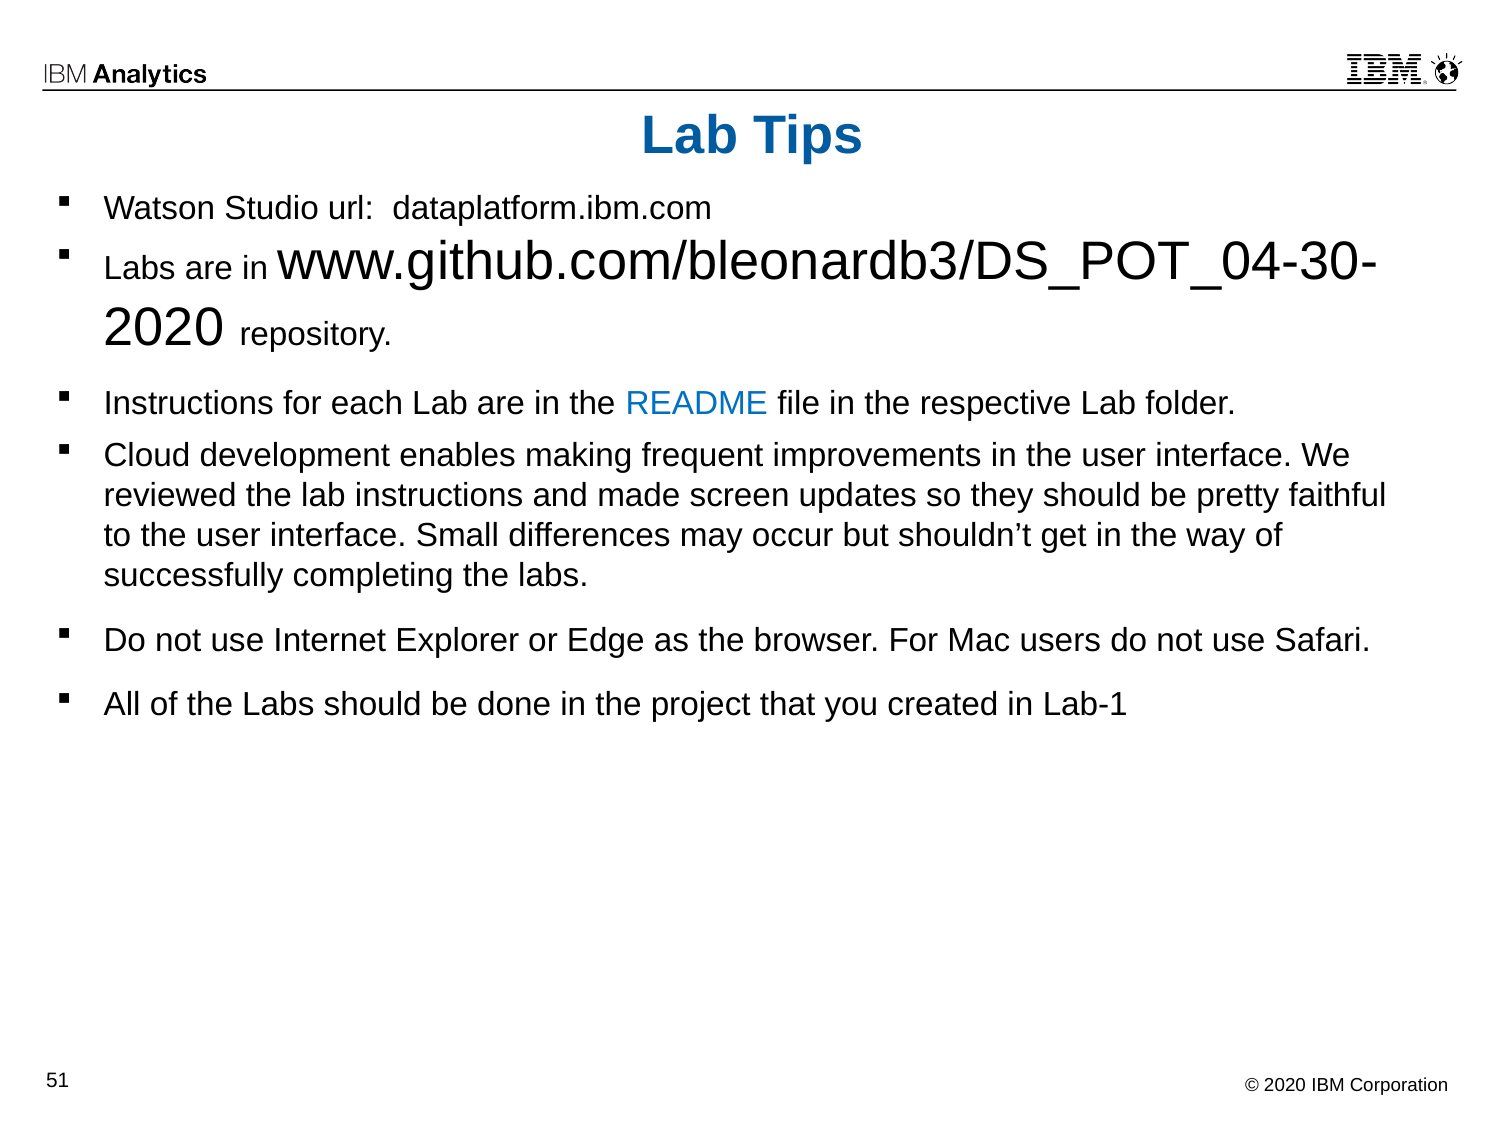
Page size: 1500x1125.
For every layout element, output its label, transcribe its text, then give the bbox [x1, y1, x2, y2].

picture [26, 46, 225, 102]
picture [1336, 42, 1471, 94]
text_box Watson Studio url: dataplatform.ibm.com Labs are in www.github.com/bleonardb3/DS_POT_04-30-2020 repository. Instructions for each Lab are in the README file in the respective Lab folder. Cloud development enables making frequent improvements in the user interface. We reviewed the lab instructions and made screen updates so they should be pretty faithful to the user interface. Small differences may occur but shouldn’t get in the way of successfully completing the labs. Do not use Internet Explorer or Edge as the browser. For Mac users do not use Safari. All of the Labs should be done in the project that you created in Lab-1 [41, 178, 1427, 795]
title Lab Tips [41, 91, 1444, 174]
